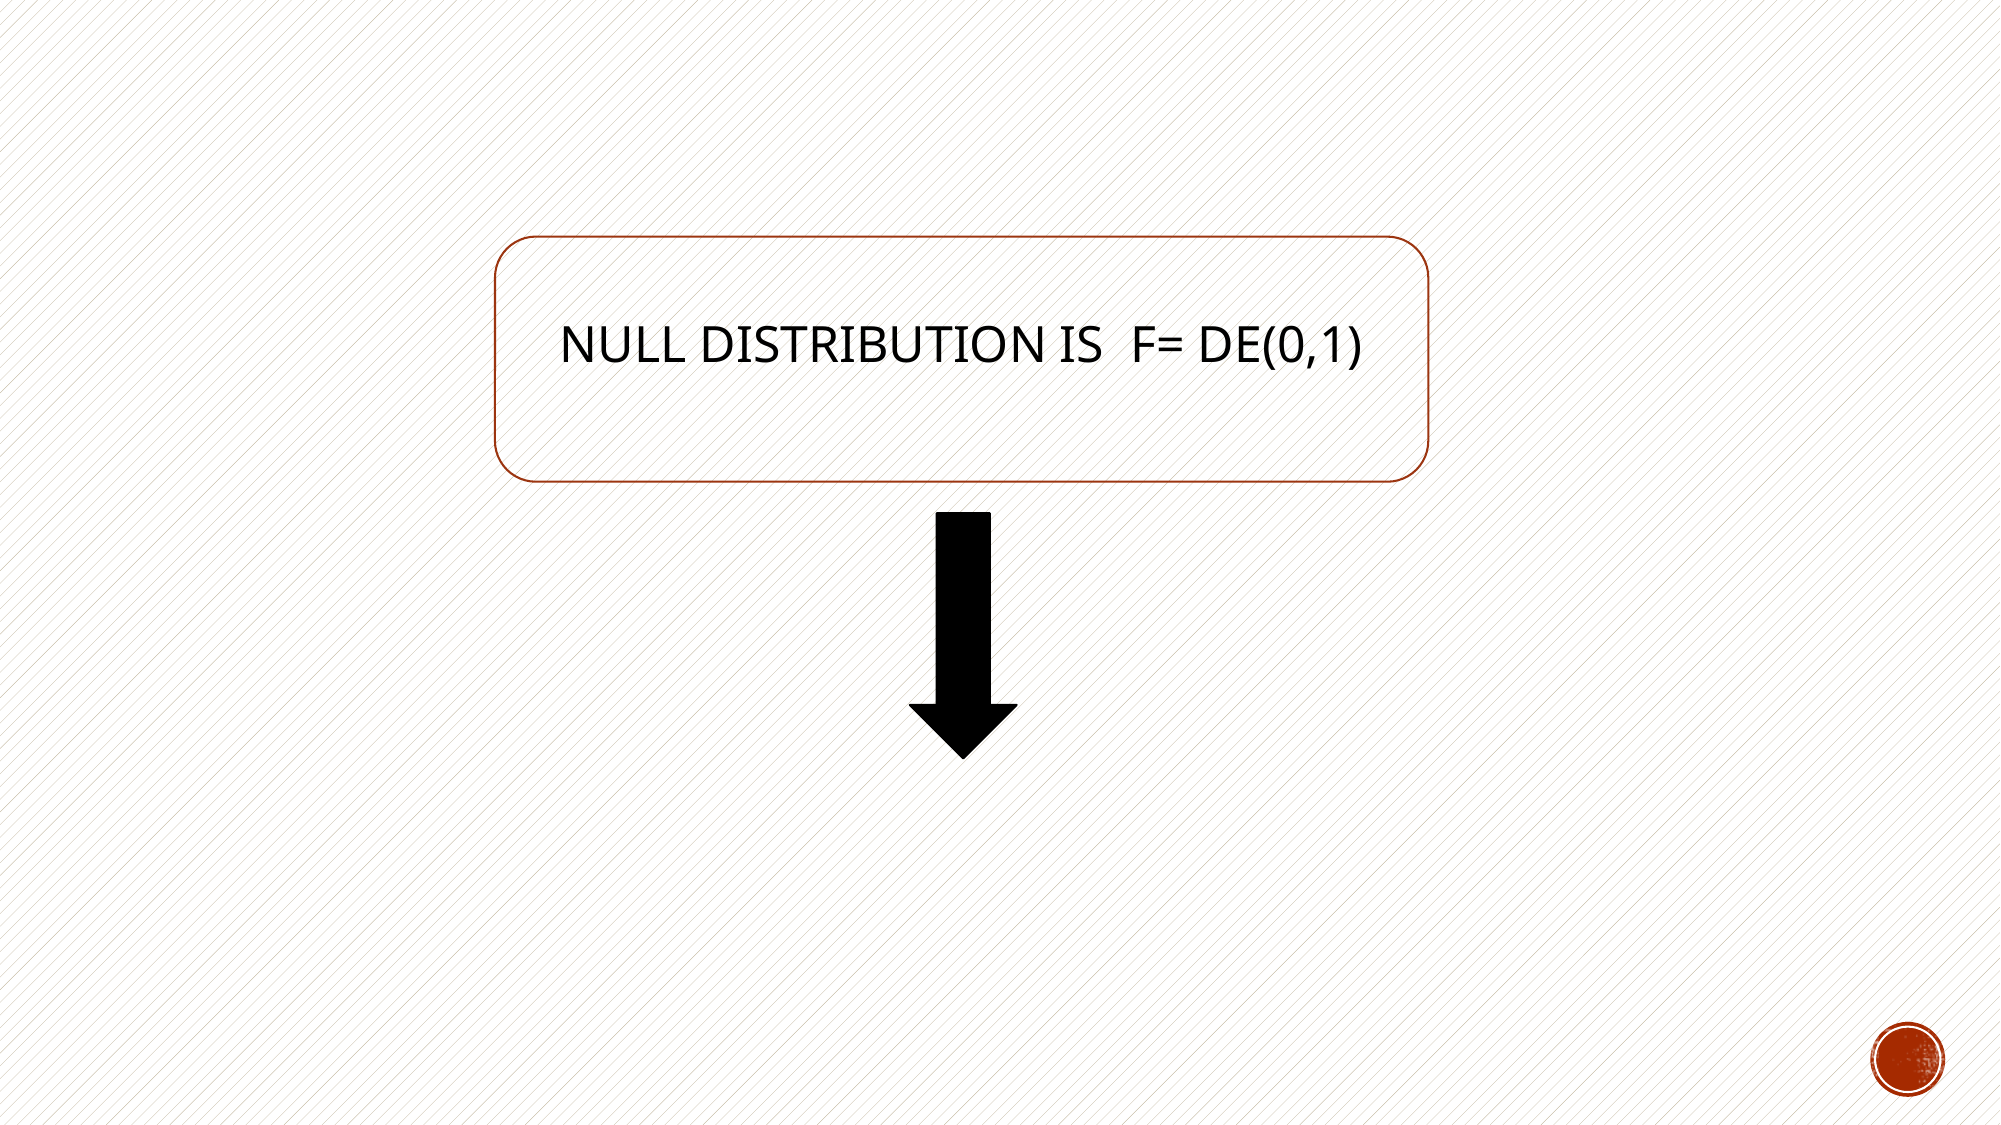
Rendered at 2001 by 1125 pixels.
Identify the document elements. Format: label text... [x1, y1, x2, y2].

text_box [908, 512, 1018, 760]
text_box [493, 235, 1430, 483]
text_box NULL DISTRIBUTION IS F= DE(0,1) [1430, 304, 1684, 425]
